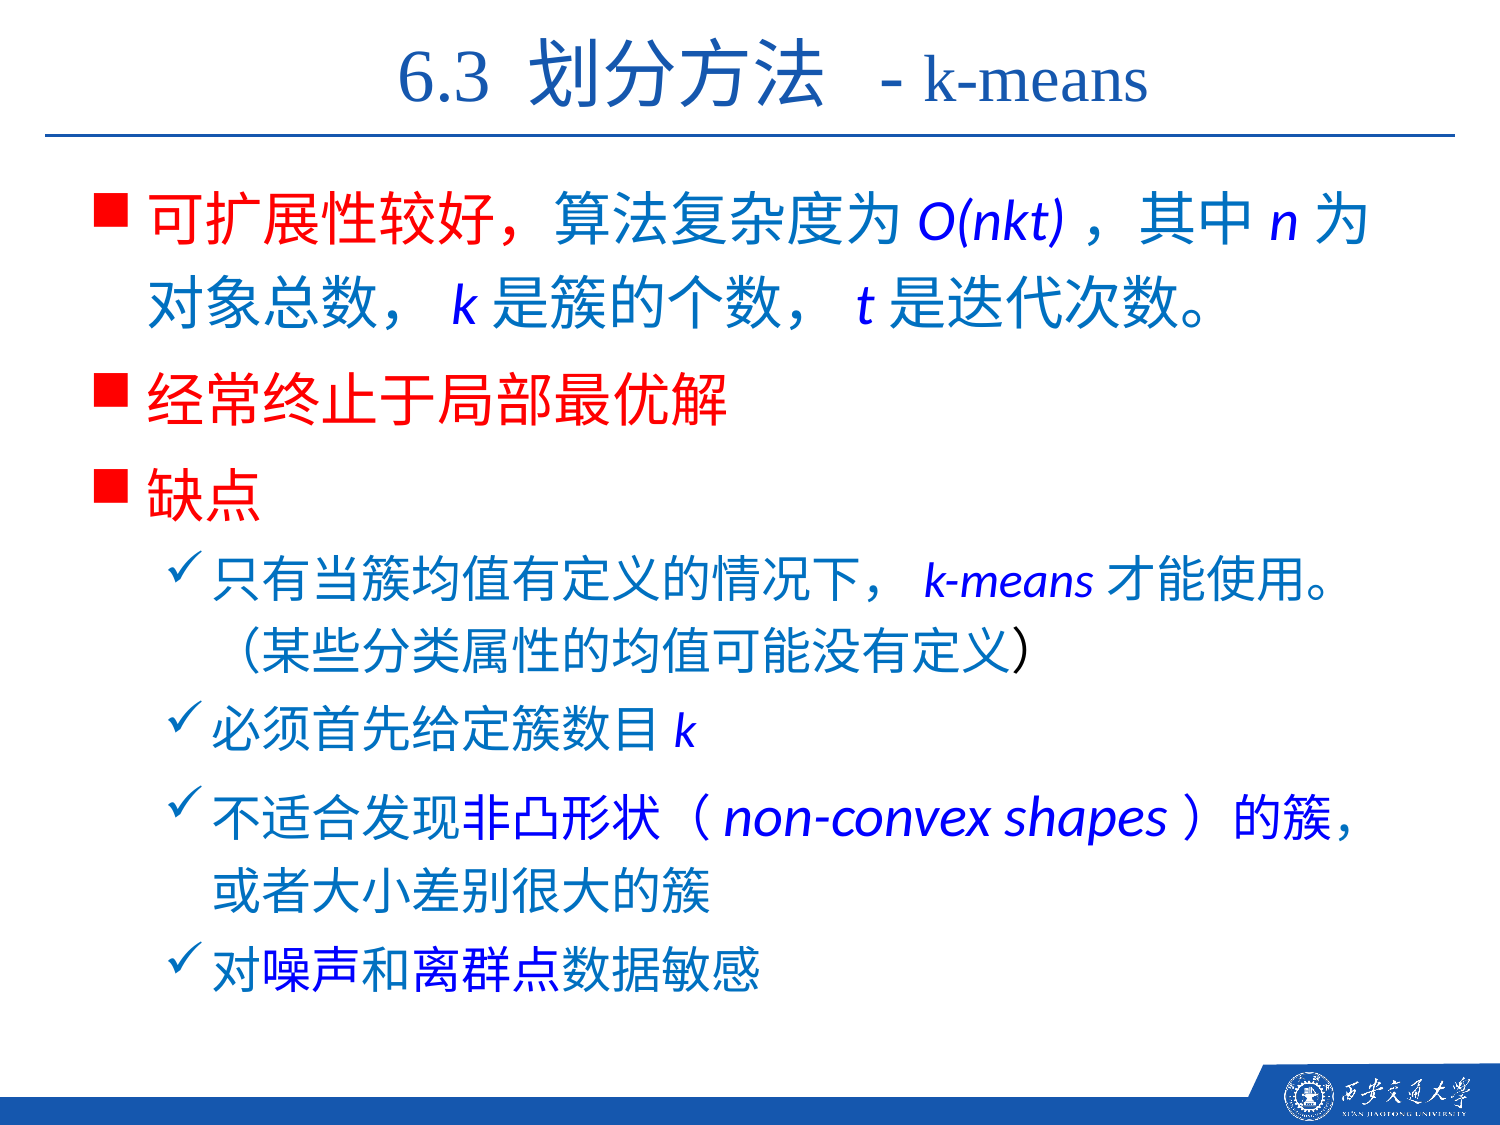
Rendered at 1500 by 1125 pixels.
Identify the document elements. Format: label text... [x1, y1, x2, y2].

text_box 可扩展性较好，算法复杂度为O(nkt)，其中n为对象总数，k是簇的个数，t是迭代次数。 经常终止于局部最优解 缺点 只有当簇均值有定义的情况下，k-means才能使用。（某些分类属性的均值可能没有定义） 必须首先给定簇数目k 不适合发现非凸形状（non-convex shapes）的簇，或者大小差别很大的簇 对噪声和离群点数据敏感 [74, 160, 1425, 1059]
text_box 6.3 划分方法 - k-means [76, 19, 1471, 124]
